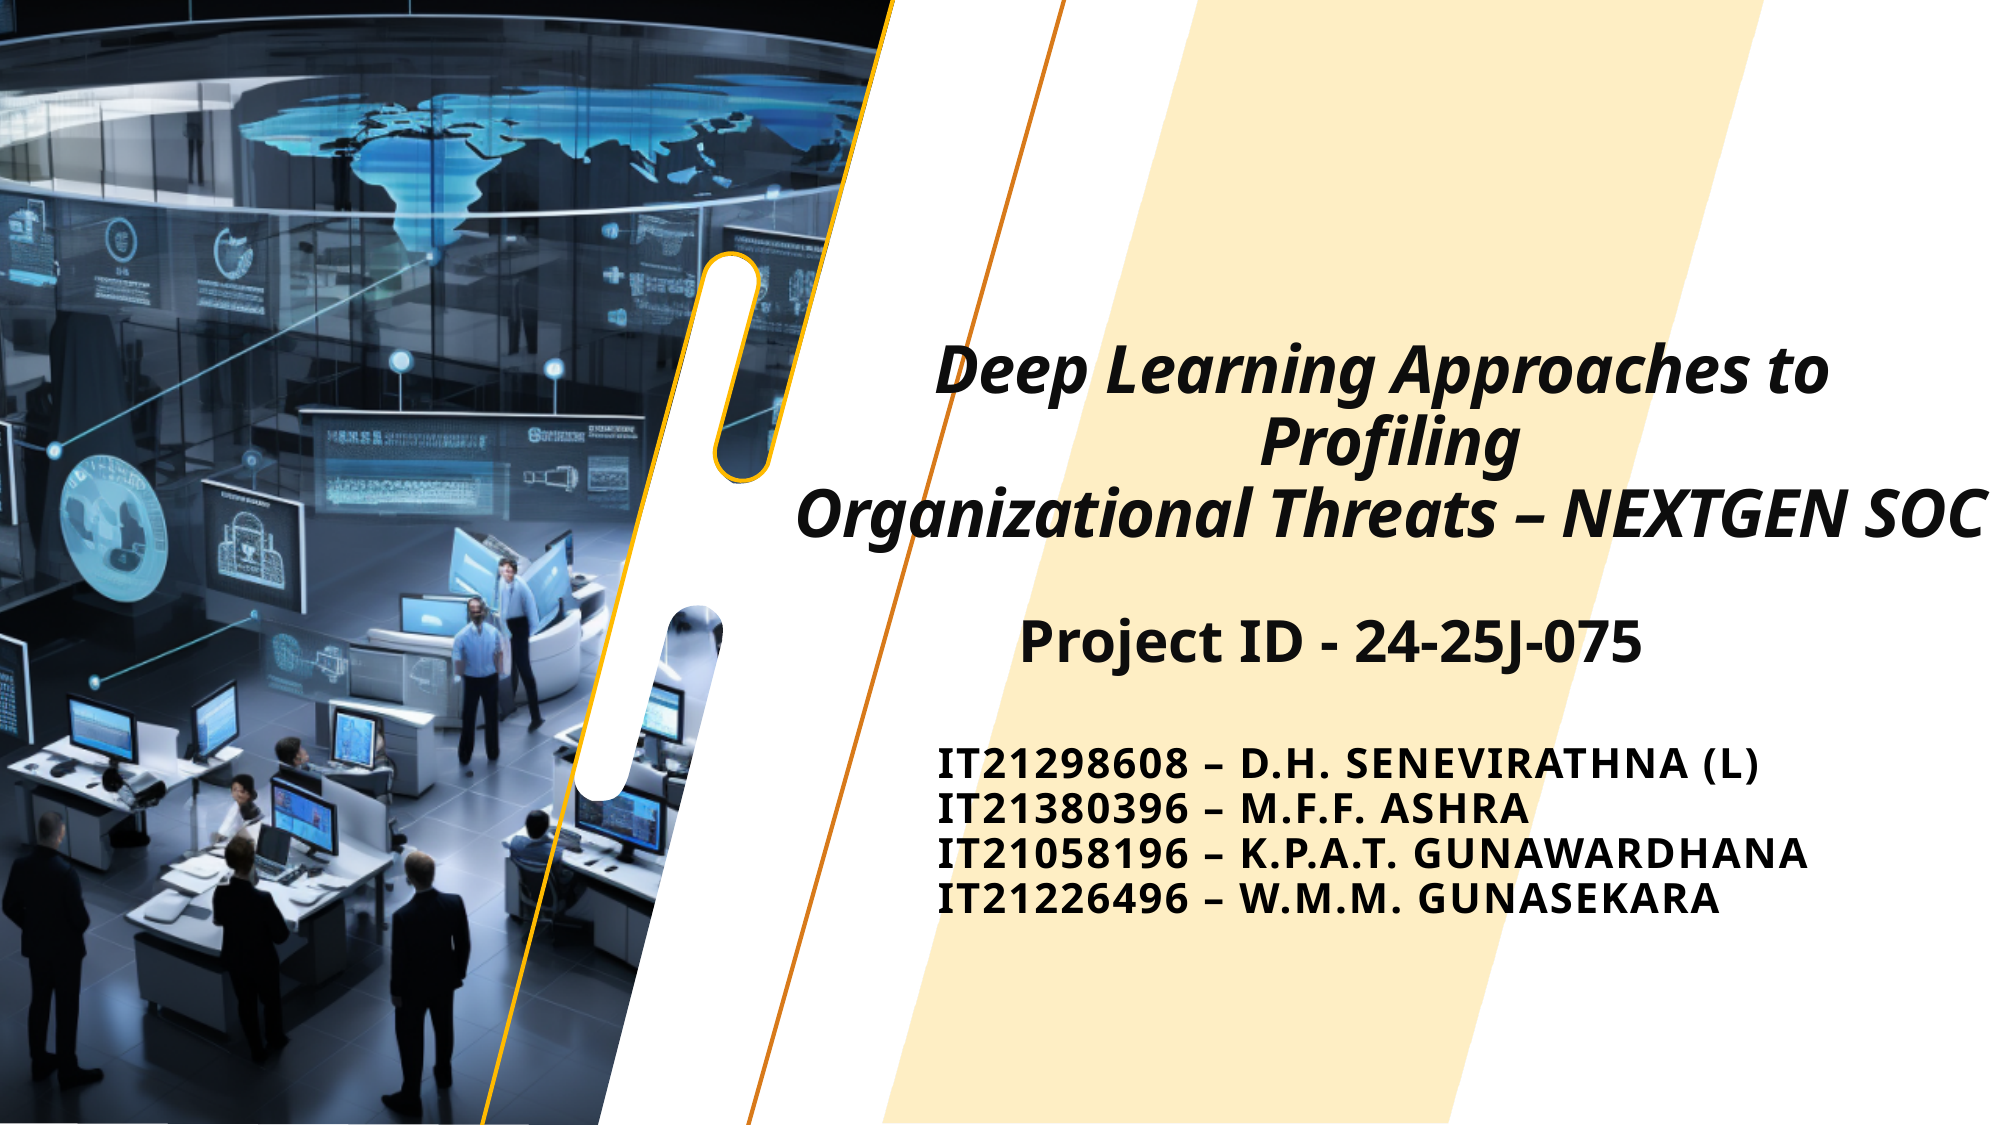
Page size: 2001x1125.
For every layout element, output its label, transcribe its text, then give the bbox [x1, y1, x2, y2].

title Deep Learning Approaches to Profiling Organizational Threats – NEXTGEN SOC [905, 293, 2000, 560]
list Project ID - 24-25J-075 [1004, 596, 1690, 683]
picture [0, 0, 1821, 1125]
picture [985, 0, 1821, 293]
subtitle IT21298608 – D.H. SenevirathnA (L) IT21380396 – M.F.F. Ashra IT21058196 – K.P.A.T. Gunawardhana IT21226496 – W.M.M. Gunasekara [922, 735, 1934, 1032]
